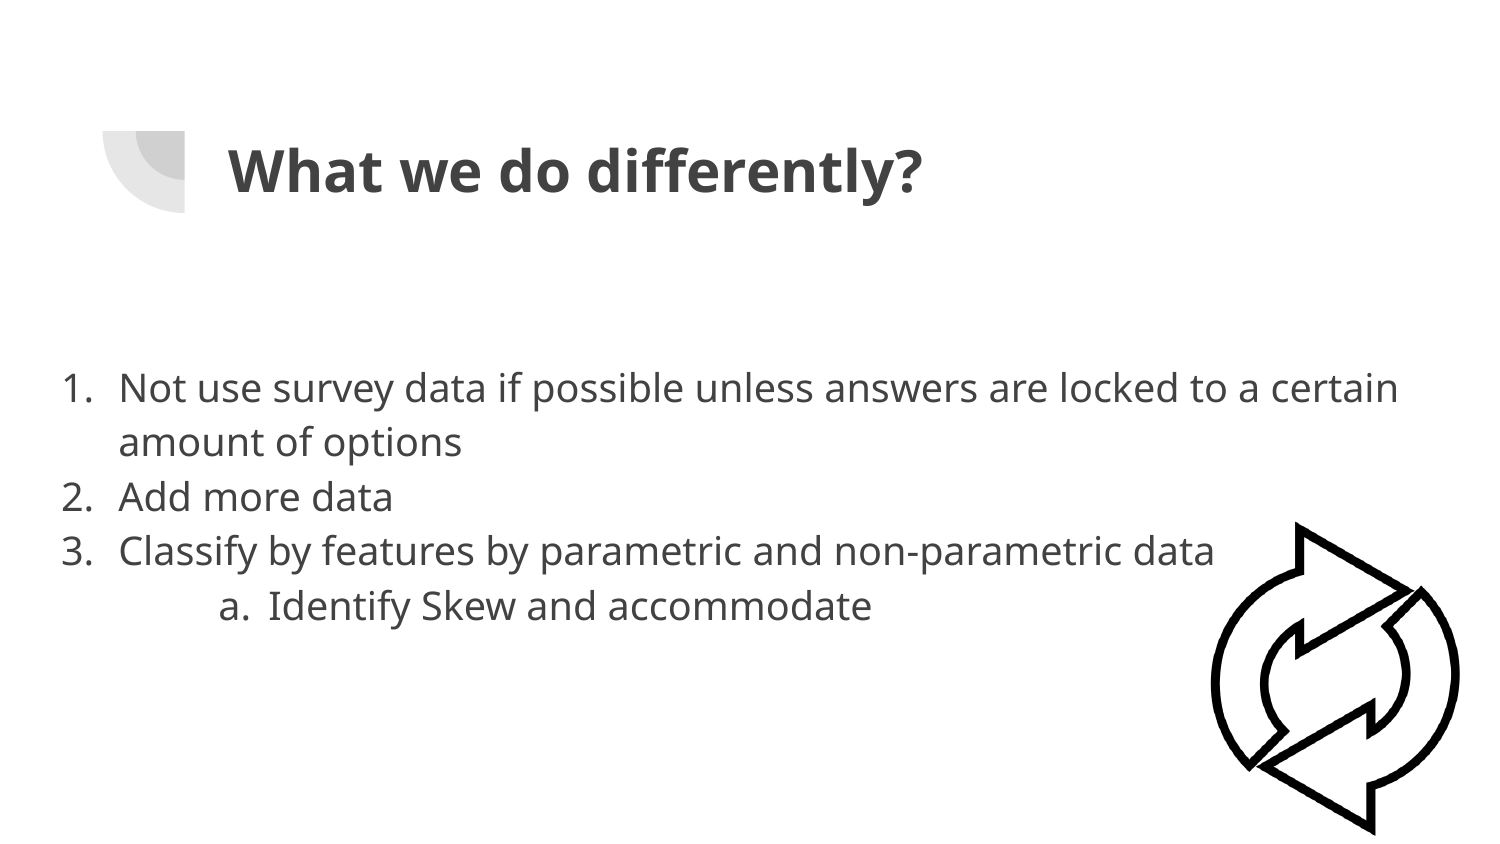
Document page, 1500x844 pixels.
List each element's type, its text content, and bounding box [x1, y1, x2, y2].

picture [1169, 513, 1500, 844]
list Not use survey data if possible unless answers are locked to a certain amount of options Add more data Classify by features by parametric and non-parametric data Identify Skew and accommodate [28, 340, 1473, 758]
title What we do differently? [213, 119, 1368, 229]
